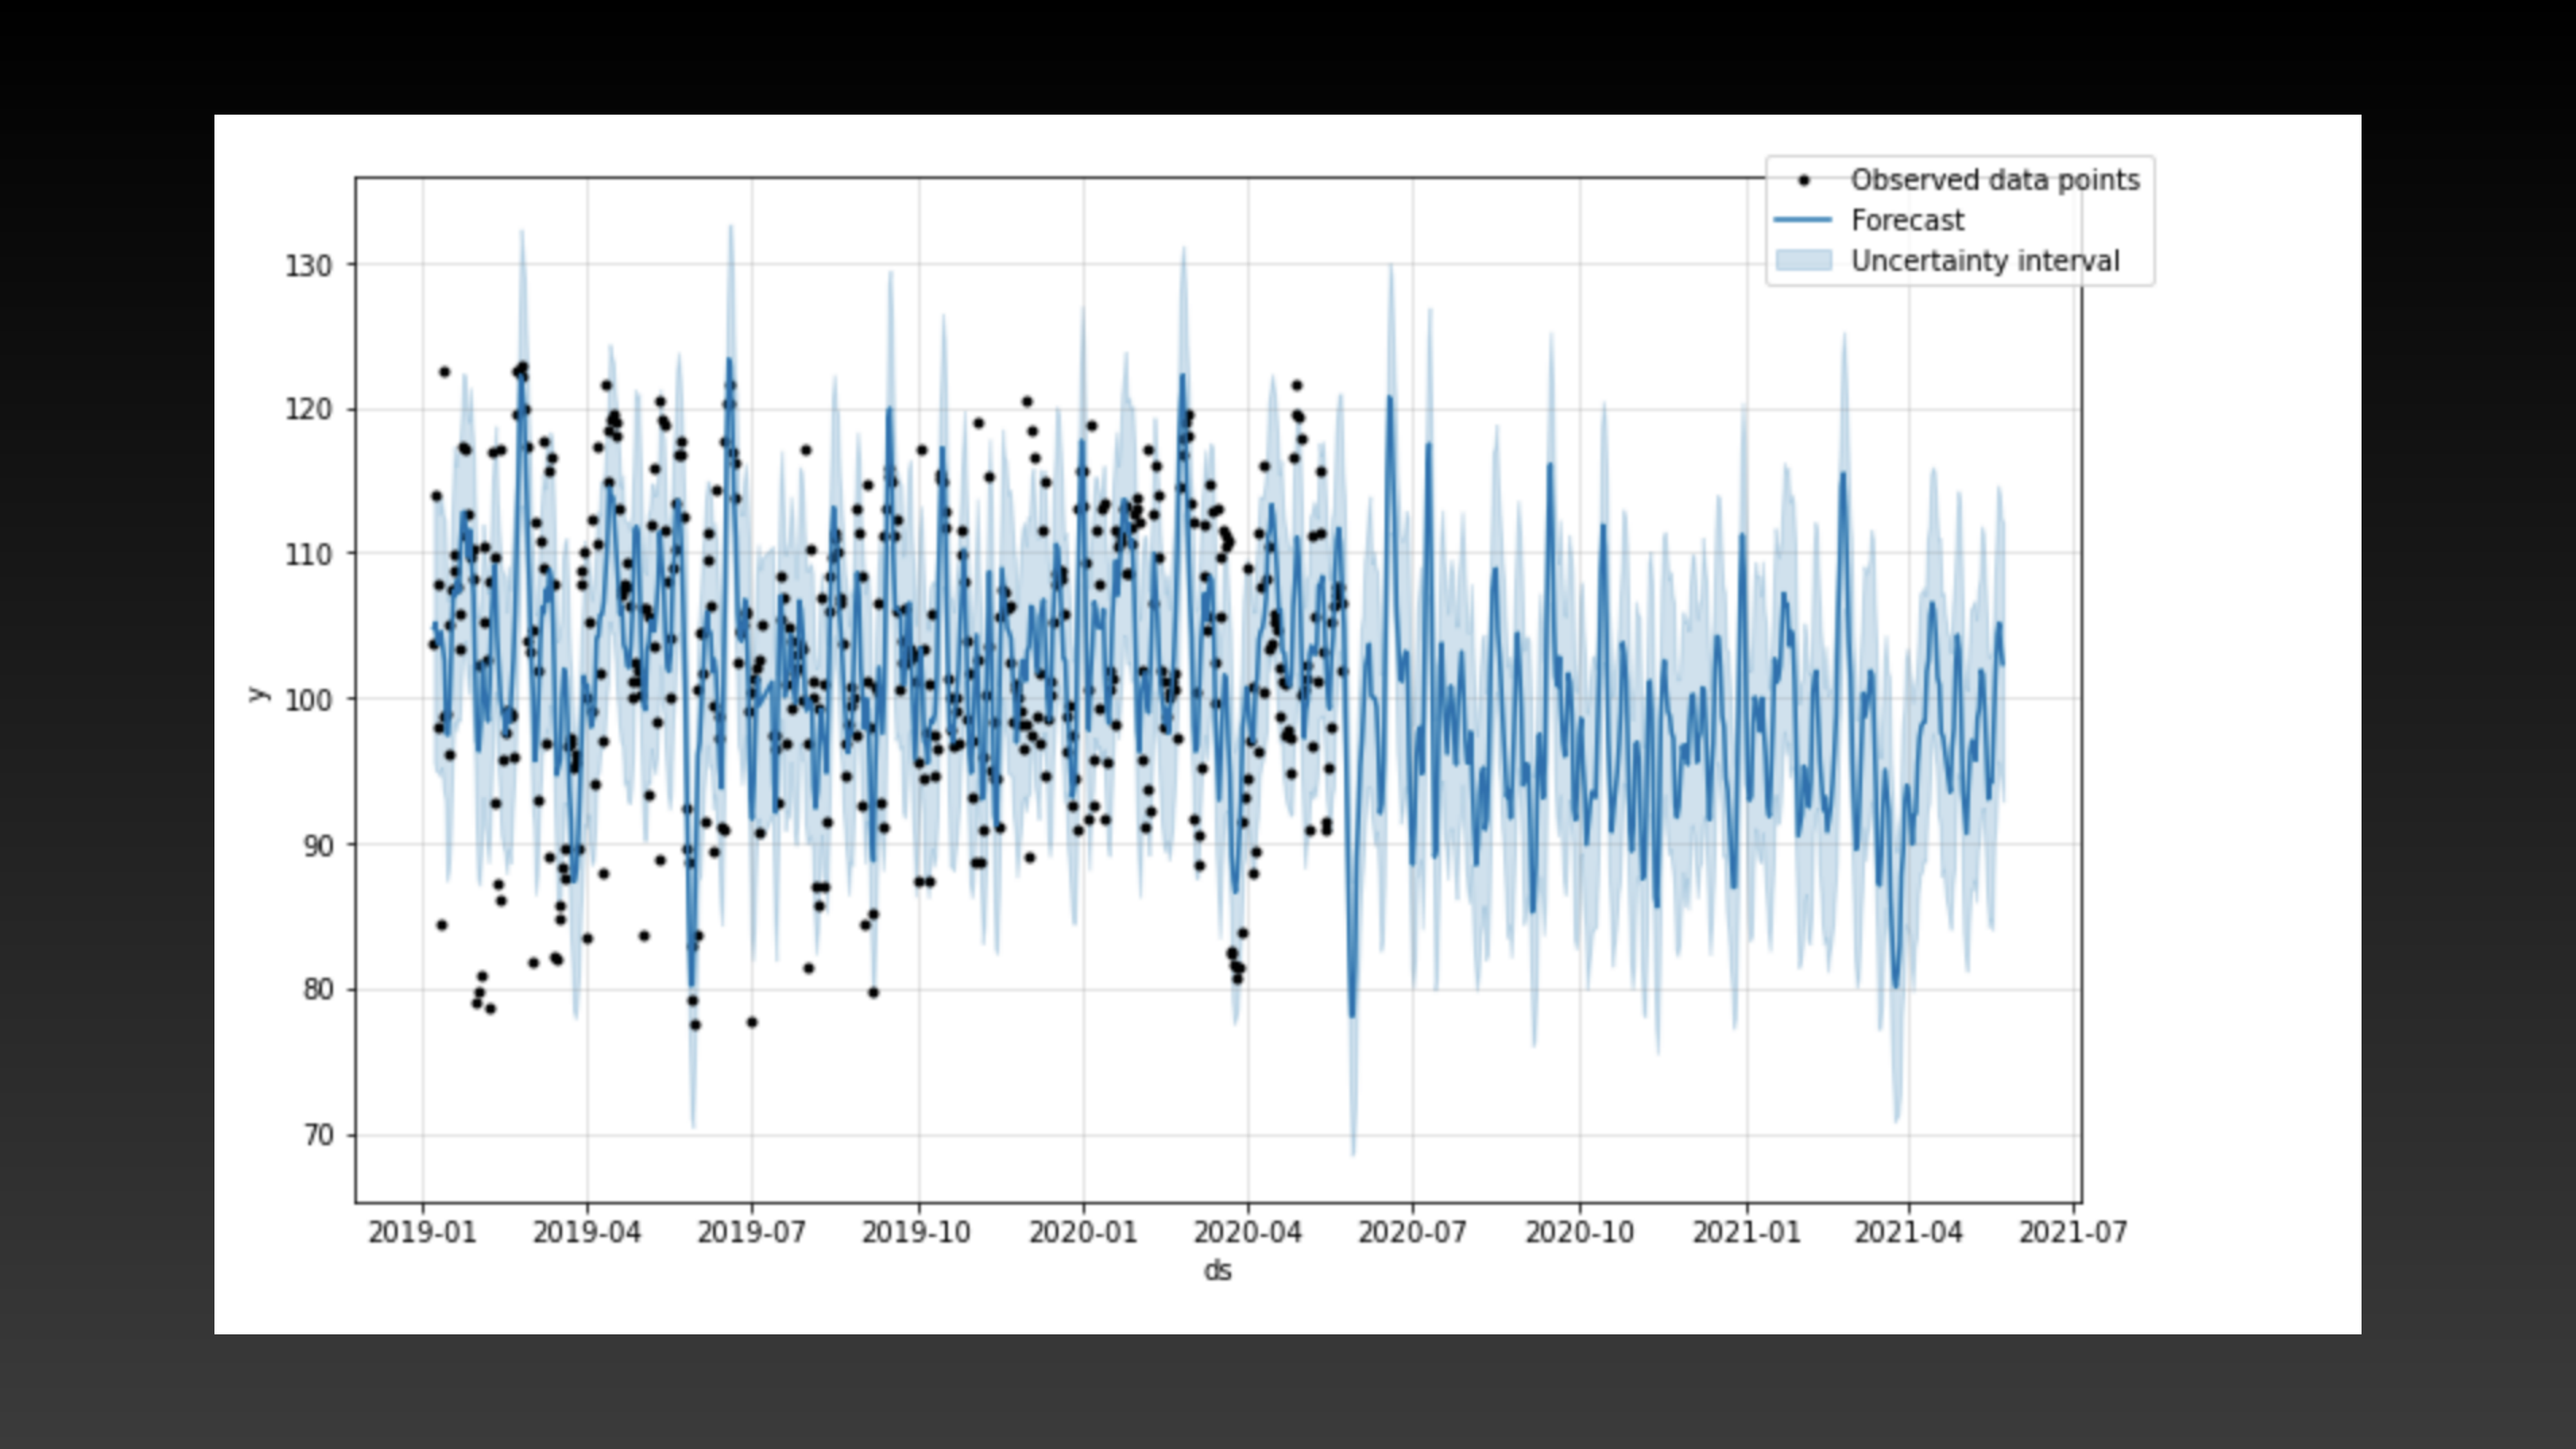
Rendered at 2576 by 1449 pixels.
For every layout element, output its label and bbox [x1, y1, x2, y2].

picture [214, 115, 2362, 1334]
